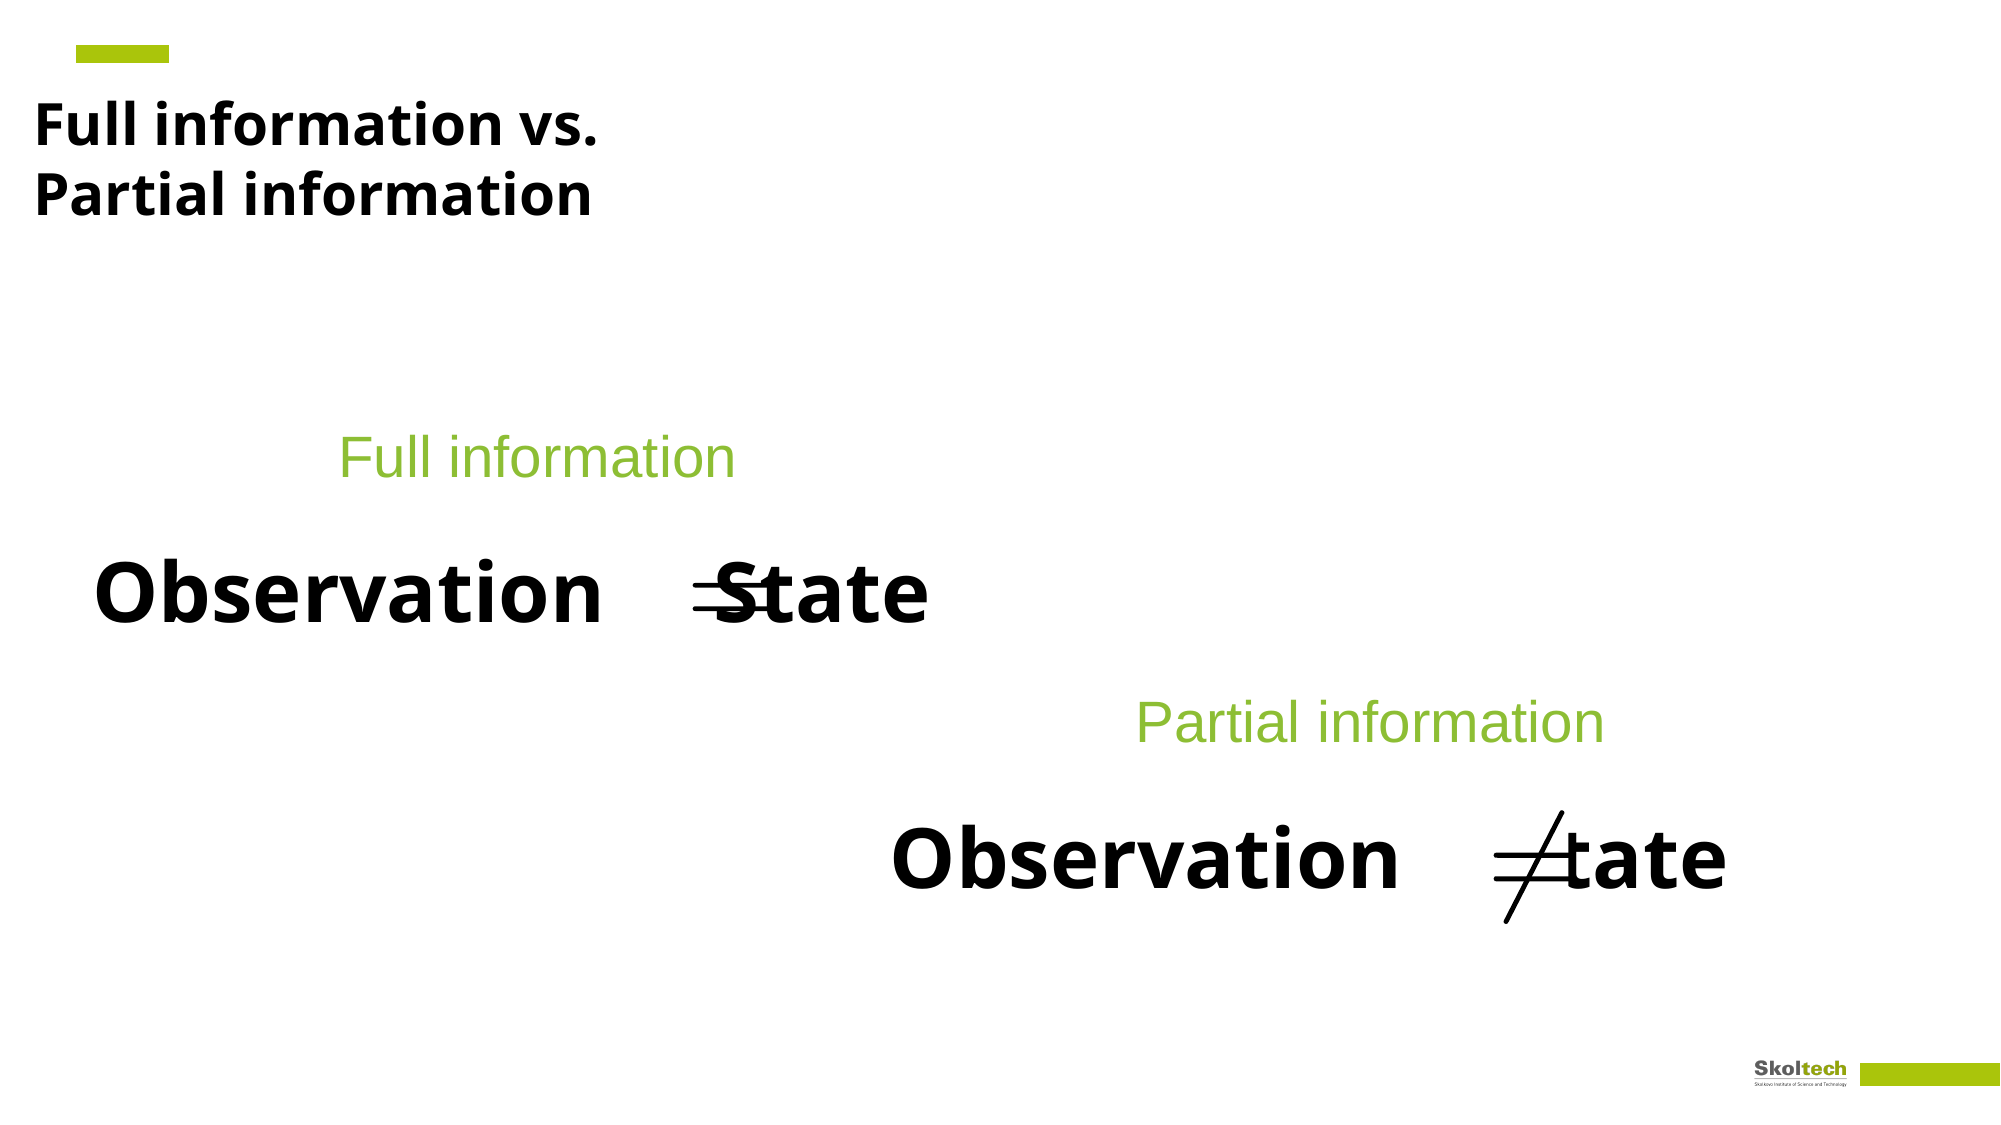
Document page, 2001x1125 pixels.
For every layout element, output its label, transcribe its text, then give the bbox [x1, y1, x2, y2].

text_box Partial information [1120, 677, 1709, 822]
text_box Observation State [77, 531, 1234, 647]
text_box Full information [323, 411, 804, 492]
text_box Full information vs. Partial information [18, 79, 1215, 218]
text_box Observation State [1580, 797, 2000, 913]
text_box Observation State [874, 797, 1487, 913]
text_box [692, 582, 774, 612]
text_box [1492, 809, 1575, 925]
picture [1754, 1060, 1847, 1087]
